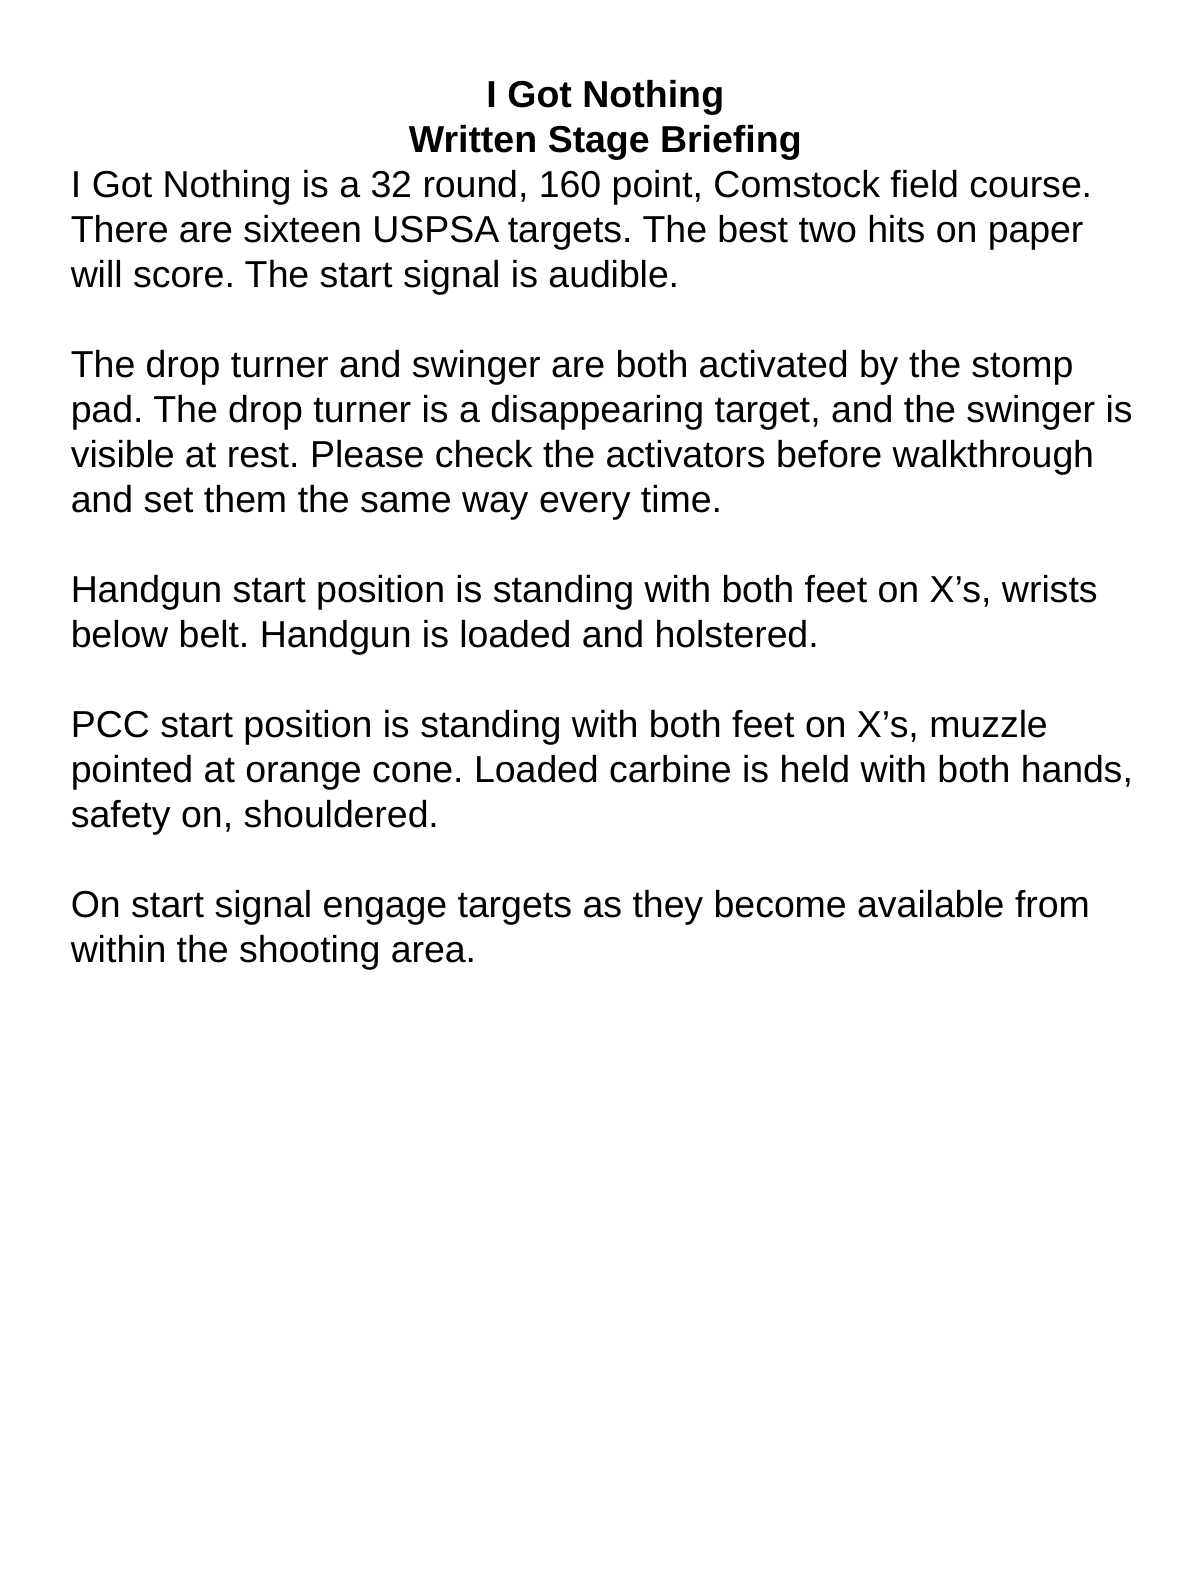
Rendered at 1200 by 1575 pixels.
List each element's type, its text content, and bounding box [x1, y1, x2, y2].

text_box I Got Nothing Written Stage Briefing I Got Nothing is a 32 round, 160 point, Comstock field course. There are sixteen USPSA targets. The best two hits on paper will score. The start signal is audible. The drop turner and swinger are both activated by the stomp pad. The drop turner is a disappearing target, and the swinger is visible at rest. Please check the activators before walkthrough and set them the same way every time. Handgun start position is standing with both feet on X’s, wrists below belt. Handgun is loaded and holstered. PCC start position is standing with both feet on X’s, muzzle pointed at orange cone. Loaded carbine is held with both hands, safety on, shouldered. On start signal engage targets as they become available from within the shooting area. [56, 63, 1156, 978]
